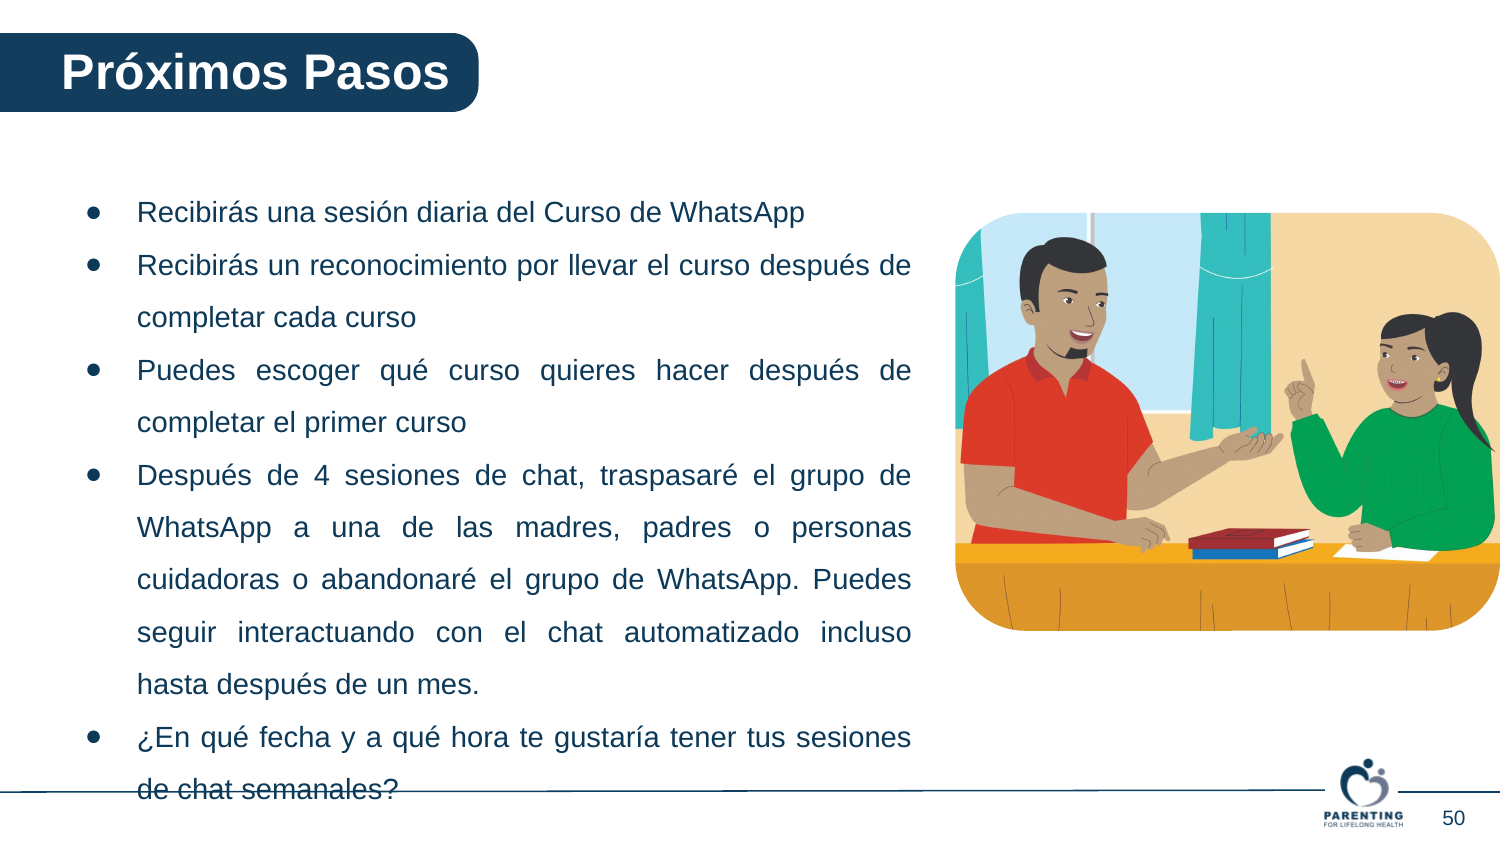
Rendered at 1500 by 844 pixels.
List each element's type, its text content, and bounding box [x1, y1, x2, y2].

text_box Próximos Pasos [46, 32, 497, 108]
picture [1323, 758, 1406, 828]
text_box [0, 33, 466, 112]
text_box Recibirás una sesión diaria del Curso de WhatsApp Recibirás un reconocimiento por llevar el curso después de completar cada curso Puedes escoger qué curso quieres hacer después de completar el primer curso Después de 4 sesiones de chat, traspasaré el grupo de WhatsApp a una de las madres, padres o personas cuidadoras o abandonaré el grupo de WhatsApp. Puedes seguir interactuando con el chat automatizado incluso hasta después de un mes. ¿En qué fecha y a qué hora te gustaría tener tus sesiones de chat semanales? [46, 133, 928, 813]
picture [955, 212, 1500, 631]
